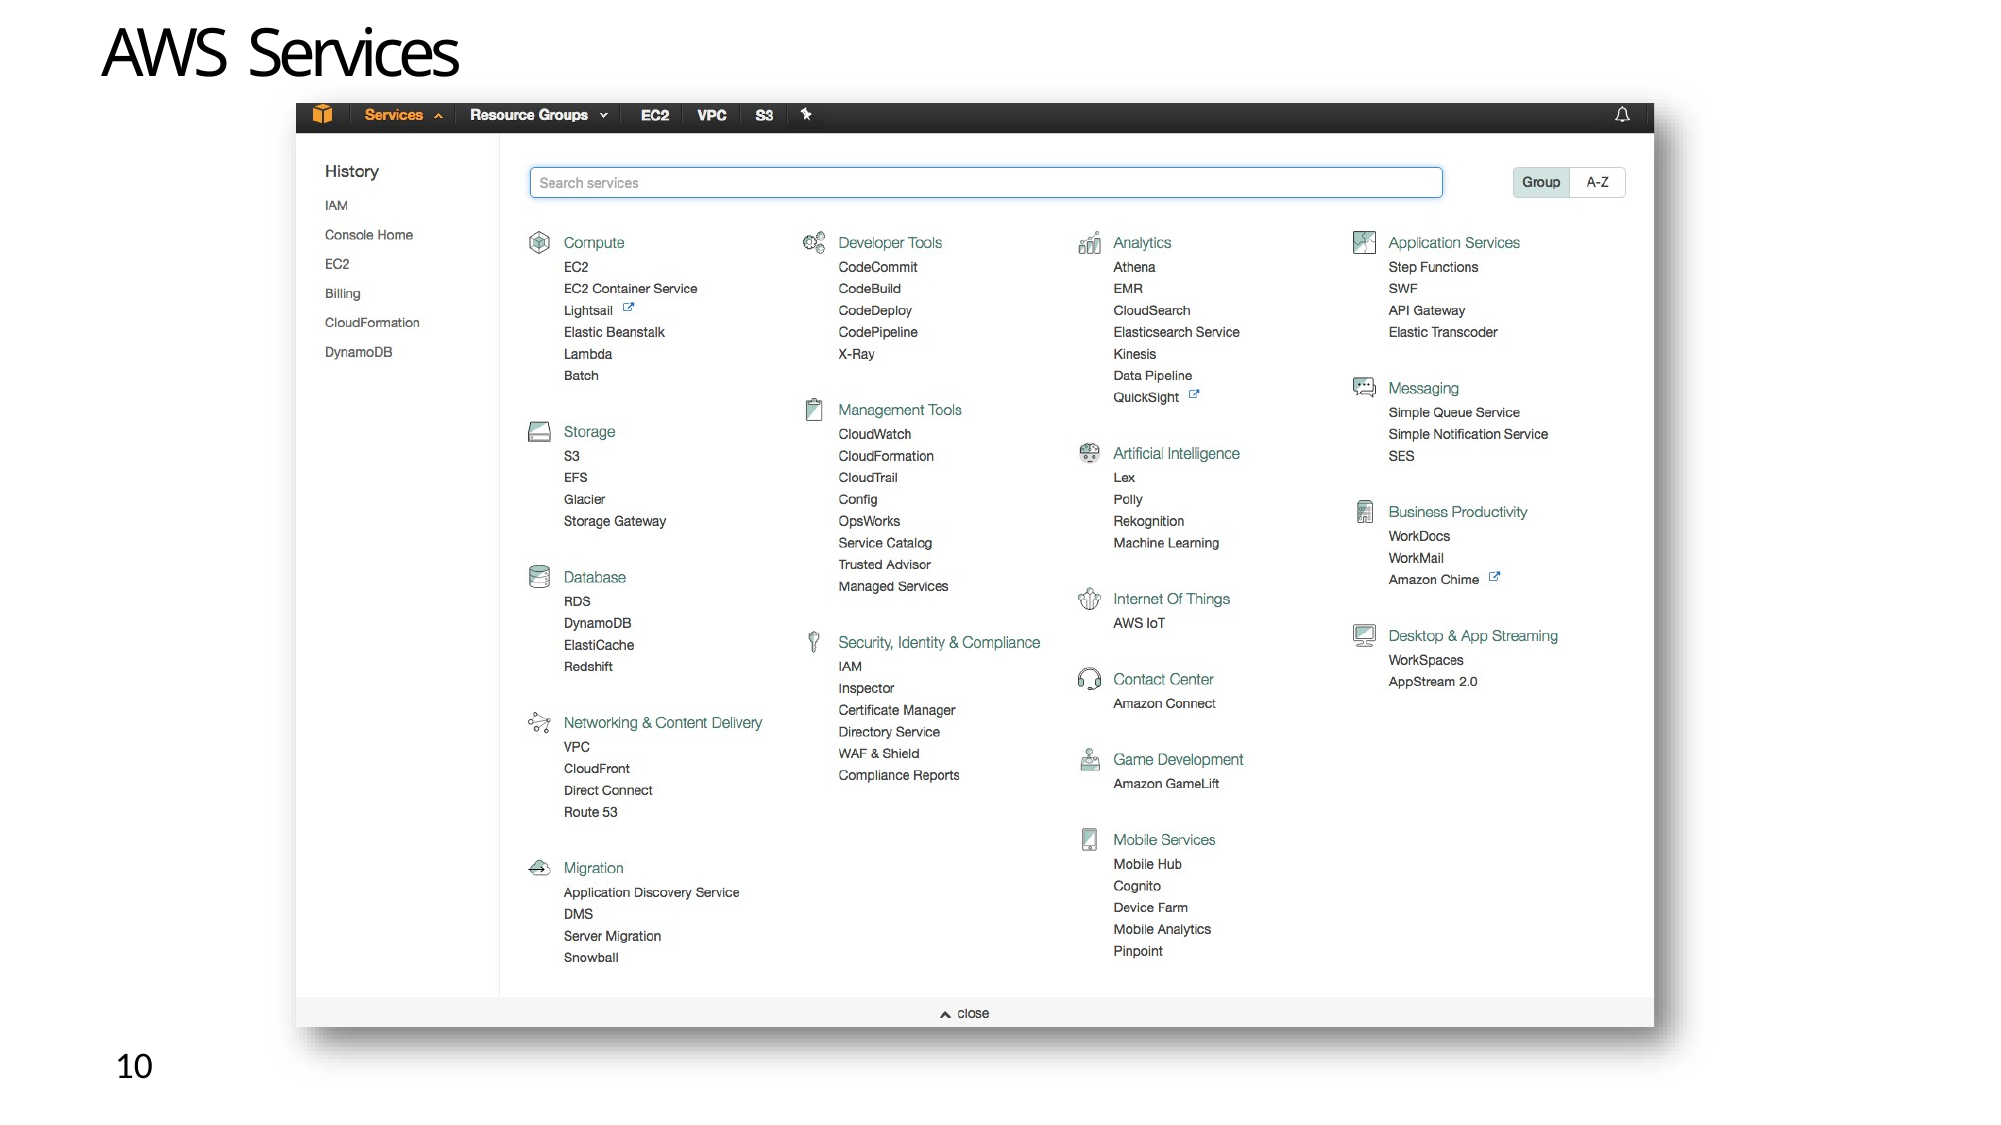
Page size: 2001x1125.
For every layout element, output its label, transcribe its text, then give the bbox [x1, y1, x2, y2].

title AWS Services [99, 7, 542, 198]
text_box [264, 71, 1720, 1092]
slide_number 10 [108, 1048, 160, 1125]
